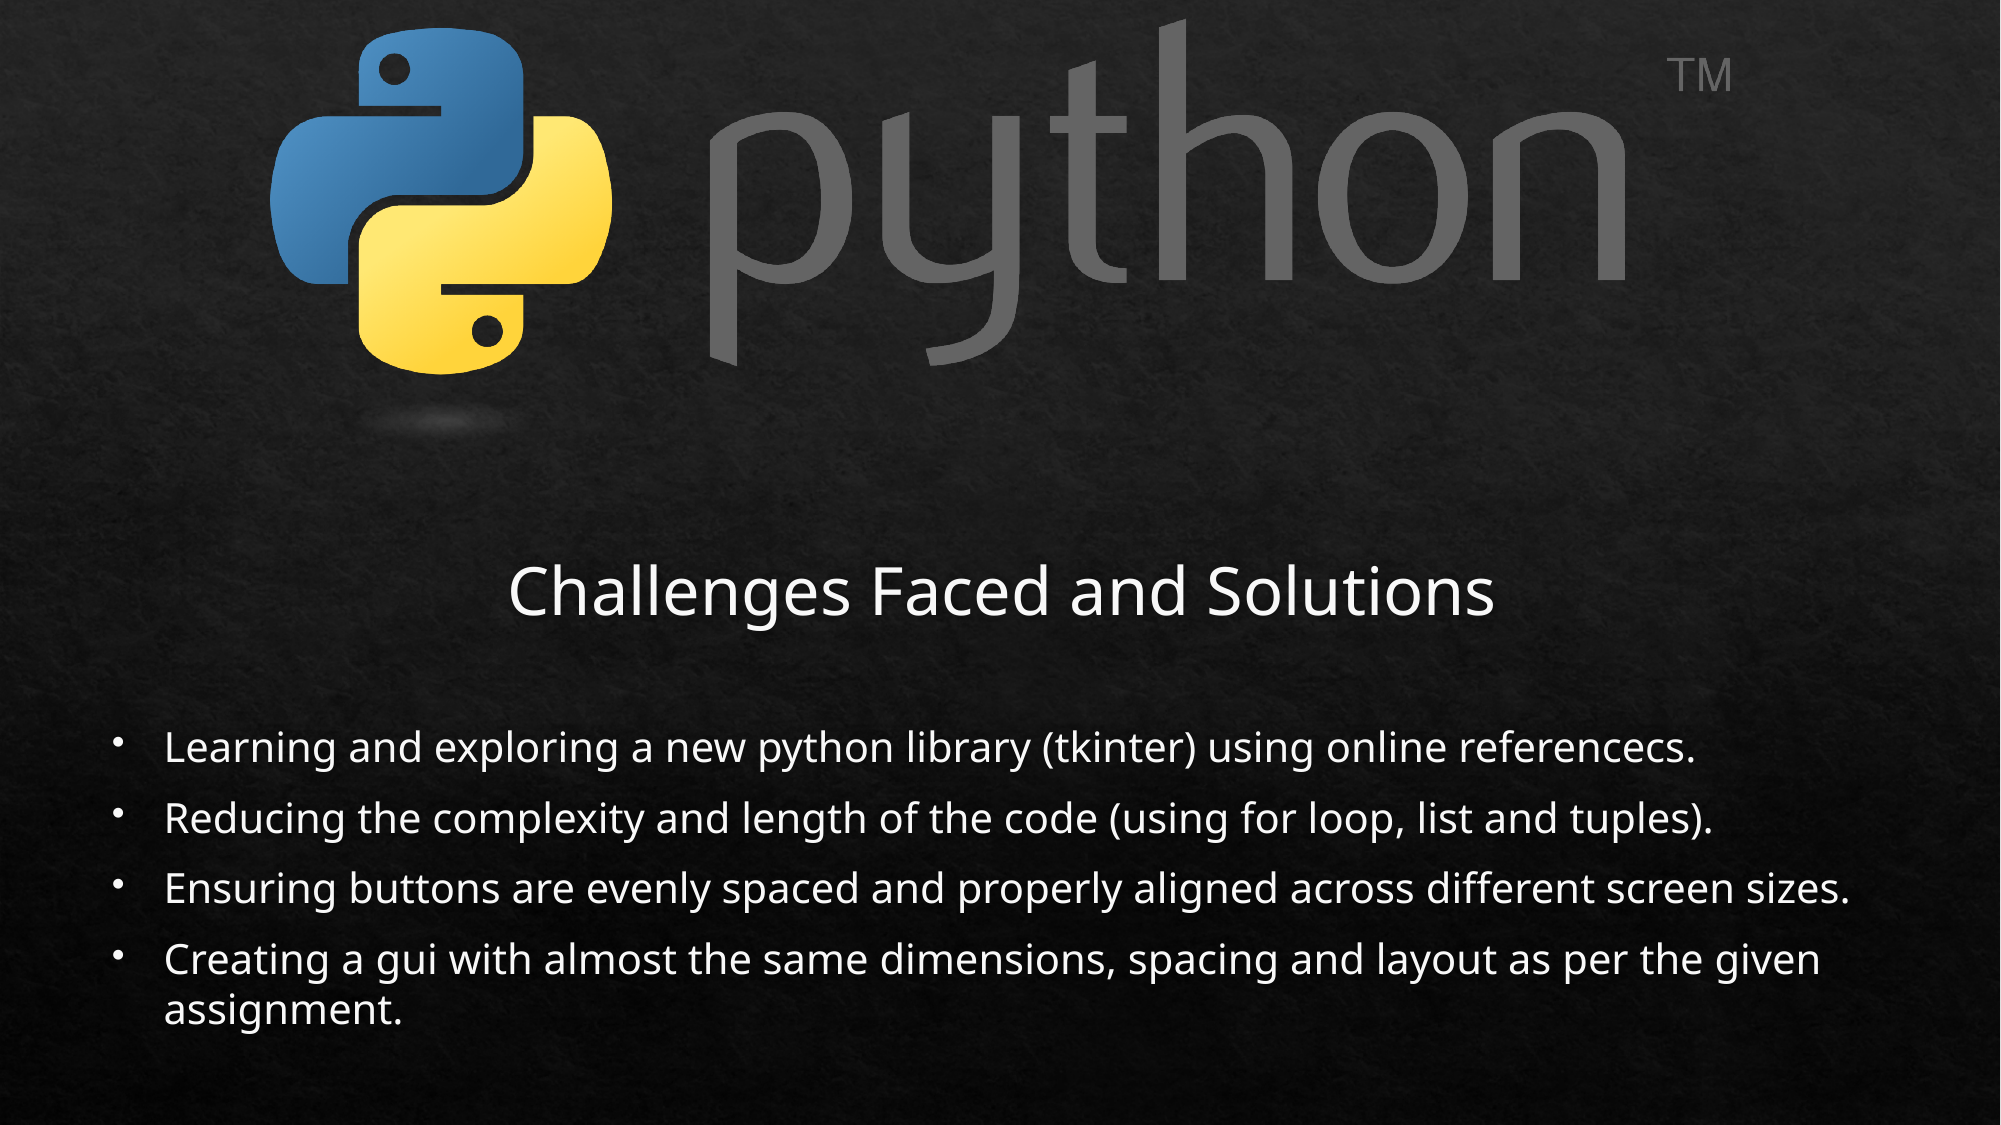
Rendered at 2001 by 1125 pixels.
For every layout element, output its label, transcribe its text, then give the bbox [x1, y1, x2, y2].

list Challenges Faced and Solutions Learning and exploring a new python library (tkinter) using online referencecs. Reducing the complexity and length of the code (using for loop, list and tuples). Ensuring buttons are evenly spaced and properly aligned across different screen sizes. Creating a gui with almost the same dimensions, spacing and layout as per the given assignment. [92, 541, 1908, 1043]
picture [269, 18, 1731, 444]
